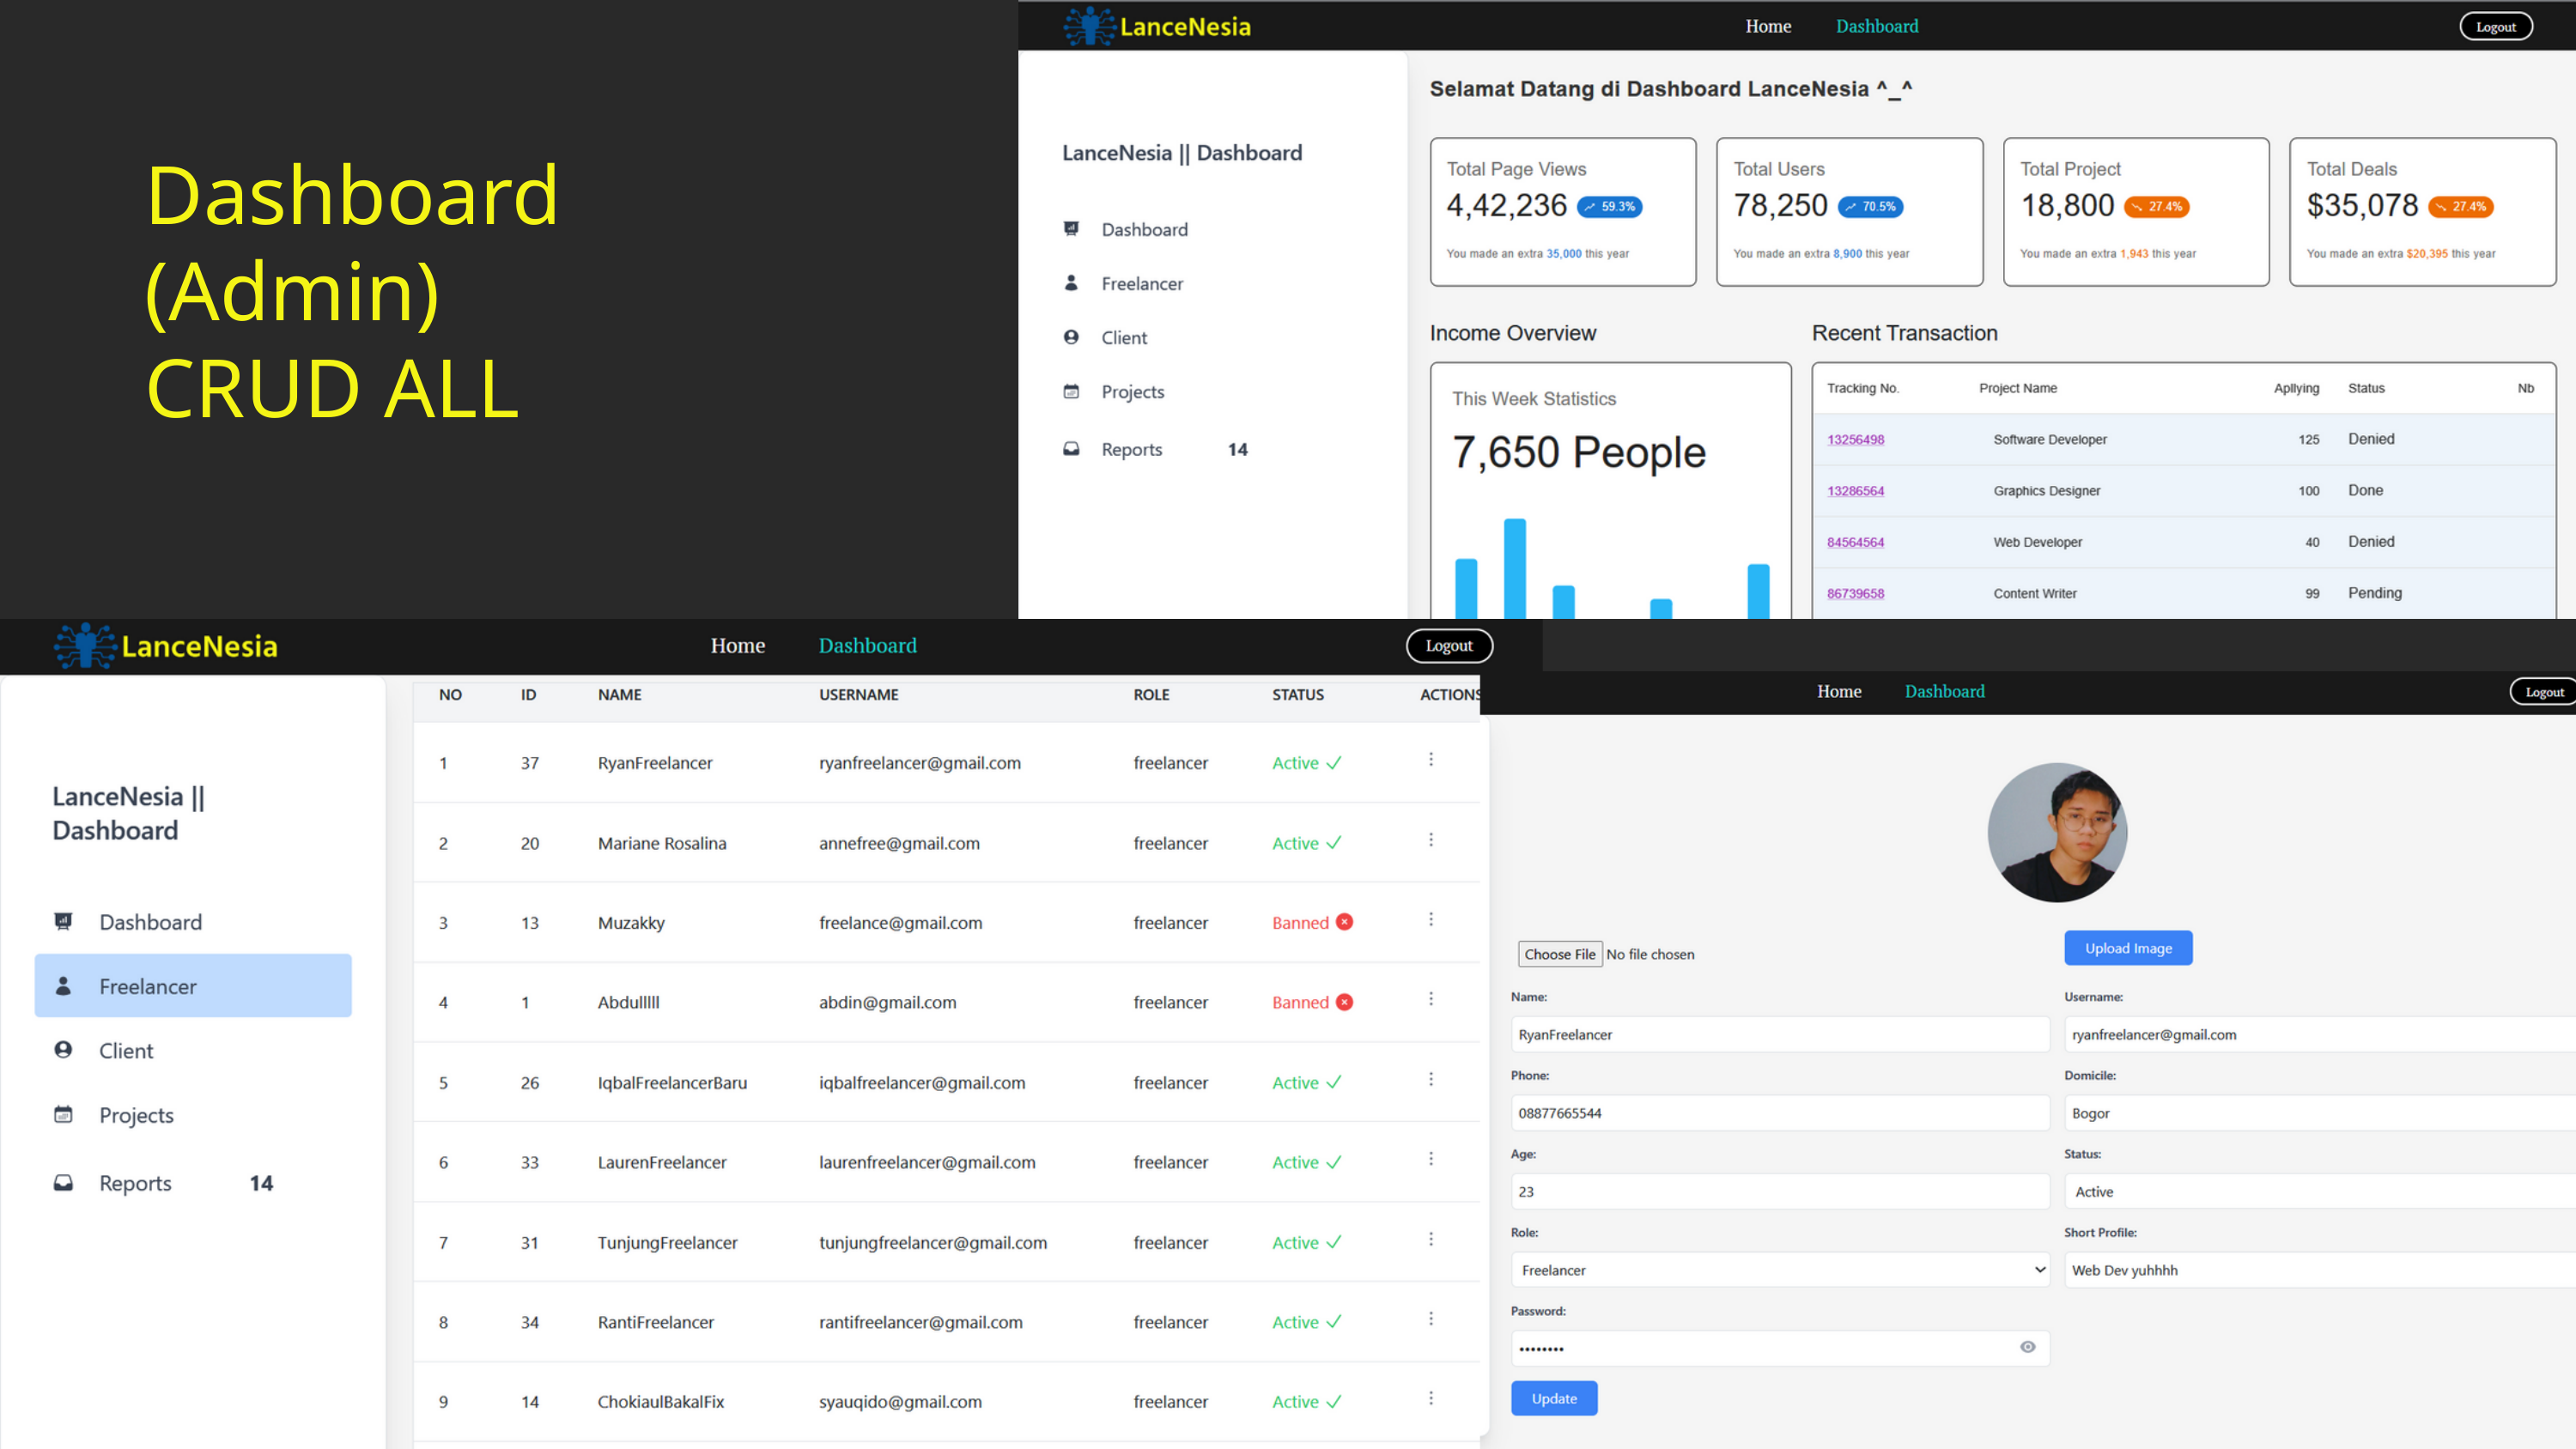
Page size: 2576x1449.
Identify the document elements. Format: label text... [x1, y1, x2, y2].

text_box [1018, 0, 2576, 620]
text_box [0, 619, 1543, 1449]
text_box Dashboard (Admin) CRUD ALL [144, 143, 798, 433]
text_box [1479, 671, 2576, 1449]
